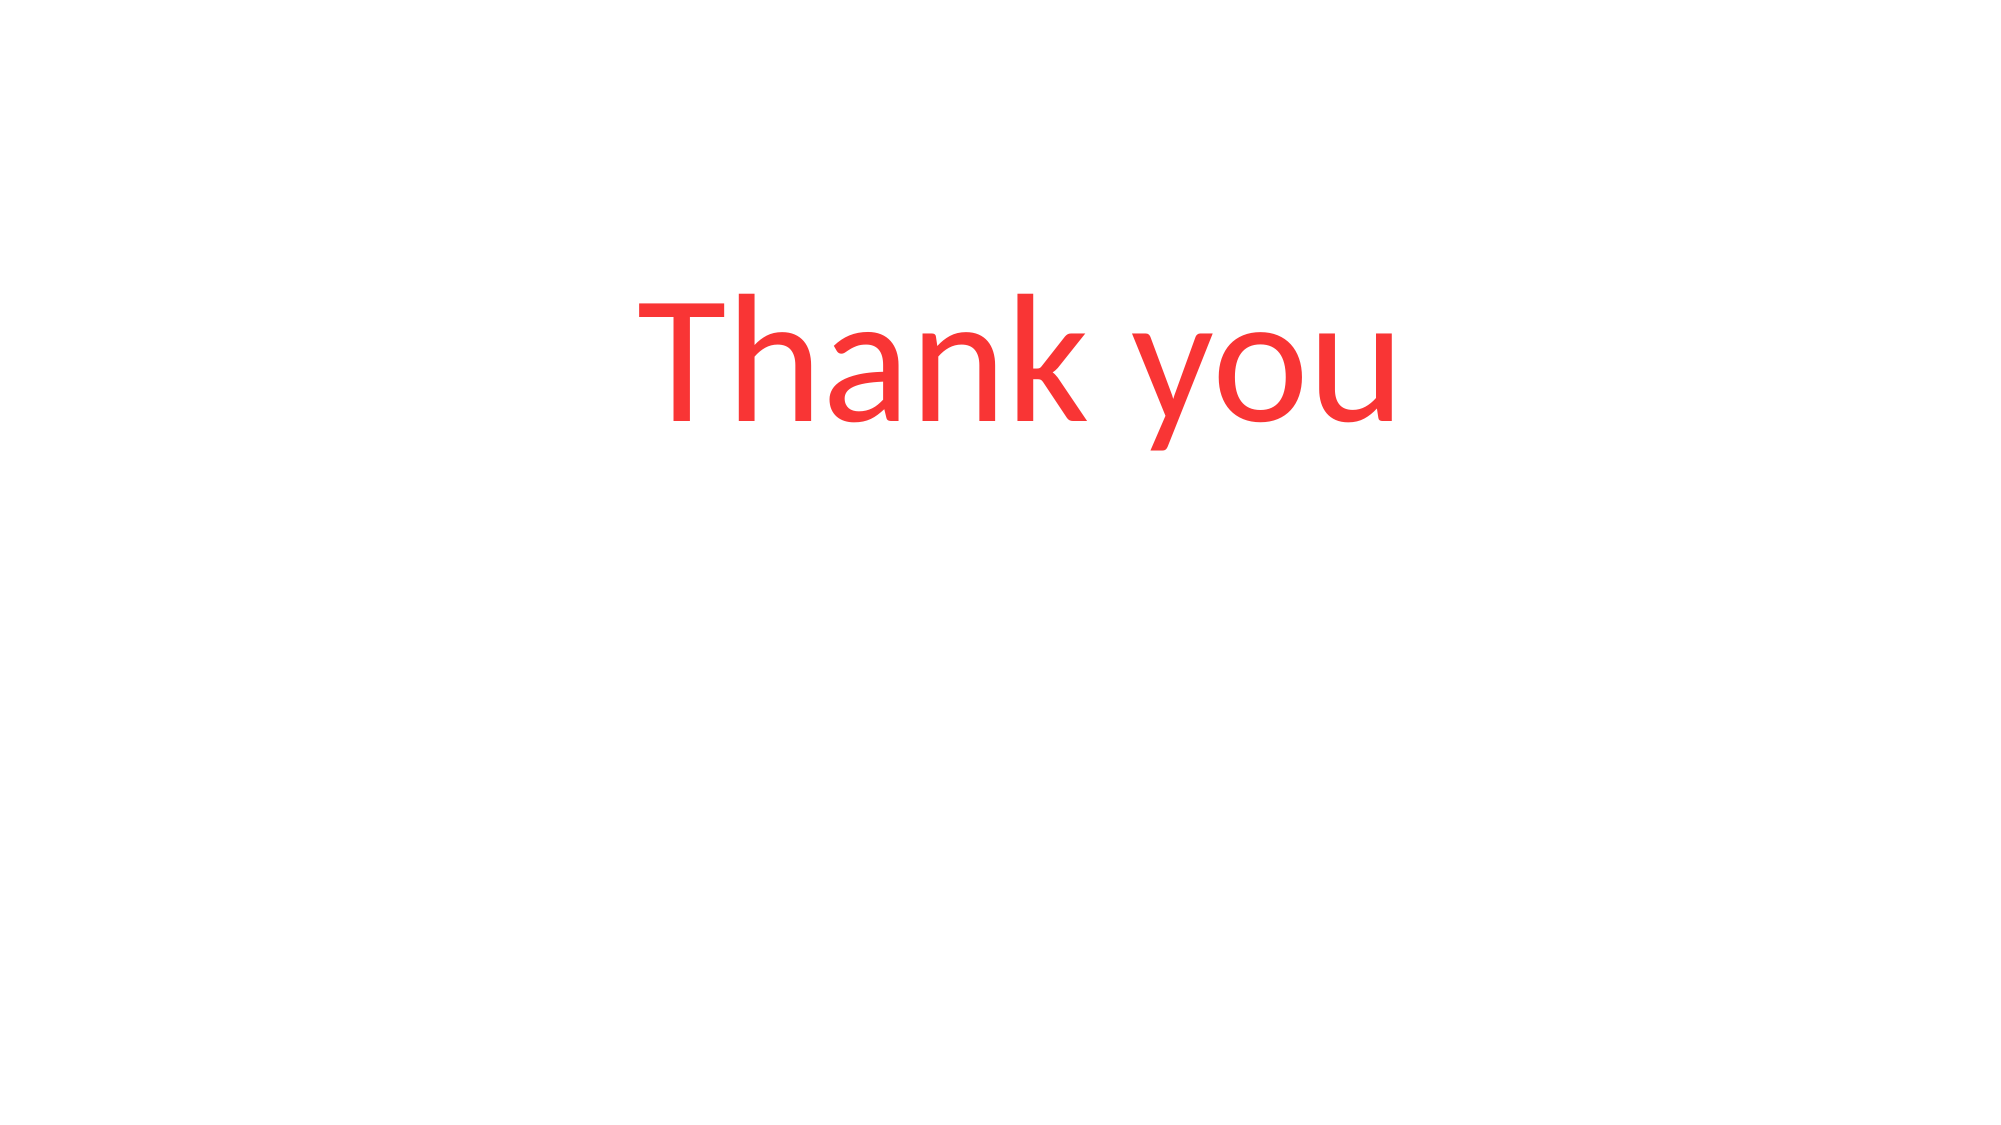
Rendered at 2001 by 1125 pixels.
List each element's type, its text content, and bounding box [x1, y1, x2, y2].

text_box Thank you [296, 230, 1746, 466]
